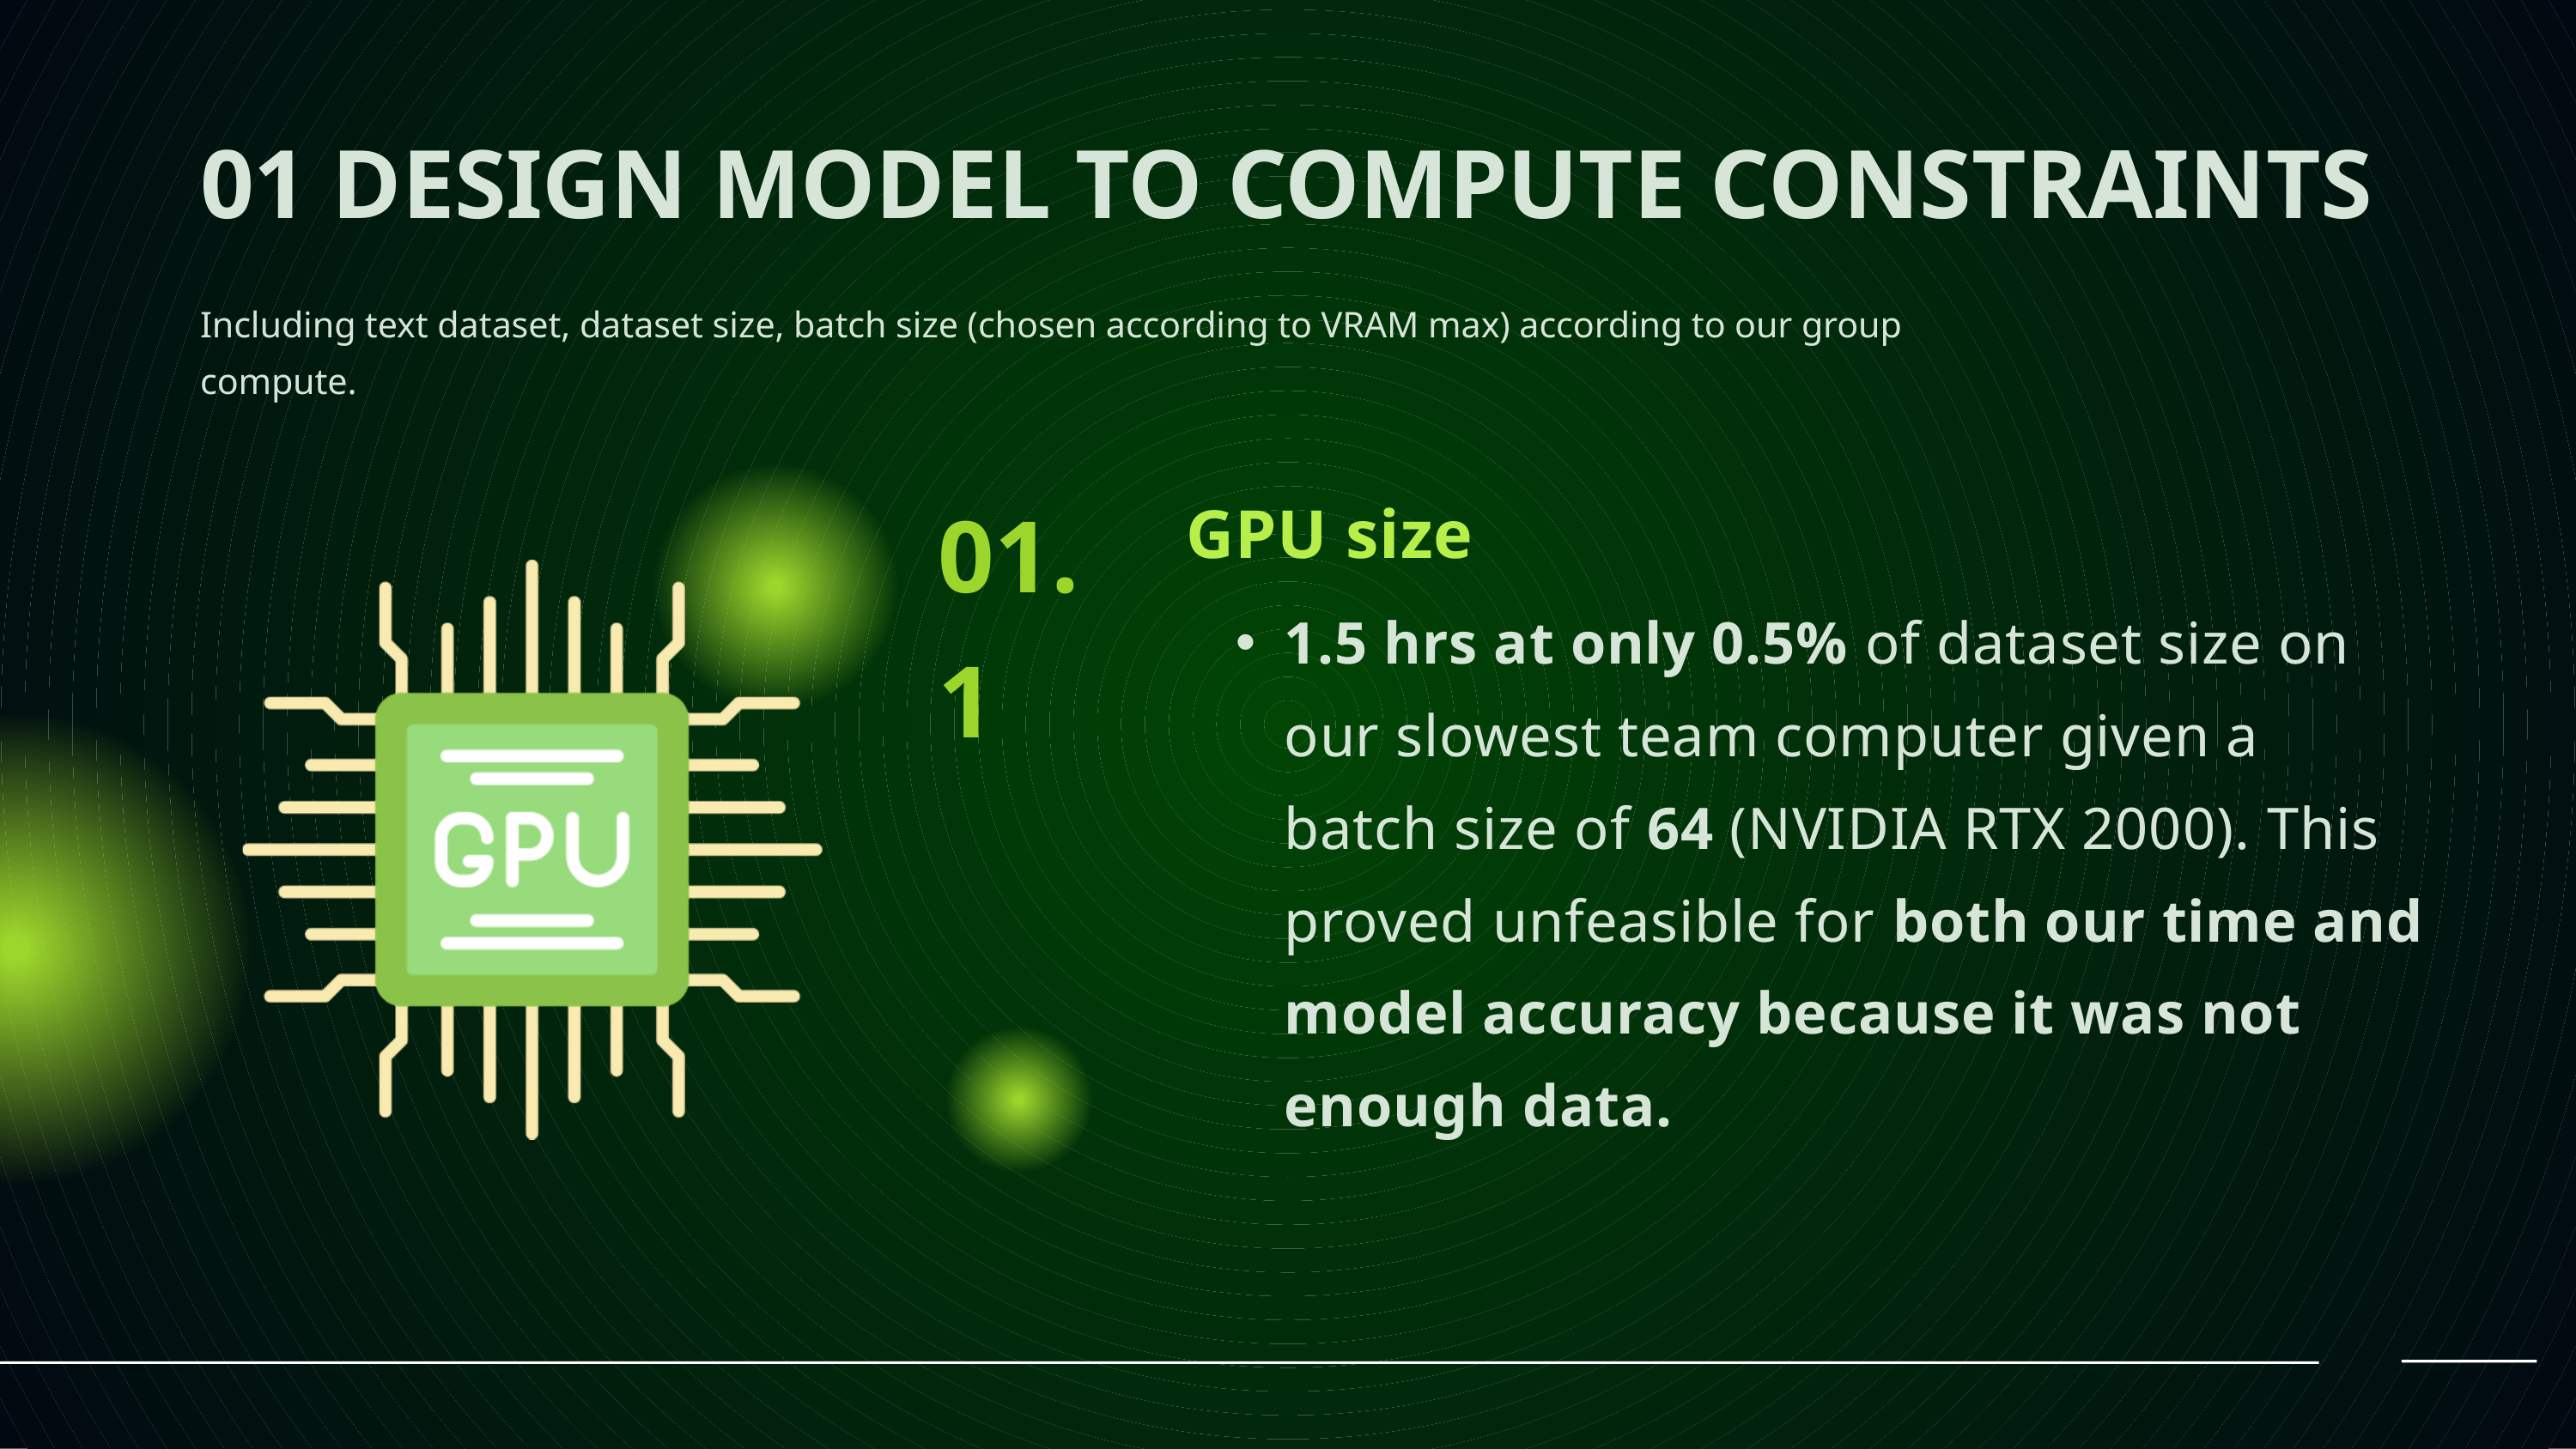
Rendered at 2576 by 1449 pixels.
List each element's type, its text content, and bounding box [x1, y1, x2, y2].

text_box 1.5 hrs at only 0.5% of dataset size on our slowest team computer given a batch size of 64 (NVIDIA RTX 2000). This proved unfeasible for both our time and model accuracy because it was not enough data. [1186, 583, 2432, 1231]
text_box [938, 1019, 1100, 1180]
text_box [0, 688, 276, 1210]
text_box [242, 560, 823, 1140]
text_box GPU size [1186, 486, 1760, 572]
text_box [640, 452, 911, 723]
text_box Including text dataset, dataset size, batch size (chosen according to VRAM max) according to our group compute. [200, 288, 2042, 402]
text_box 01 DESIGN MODEL TO COMPUTE CONSTRAINTS [200, 118, 2376, 238]
text_box 01.1 [938, 467, 1128, 903]
